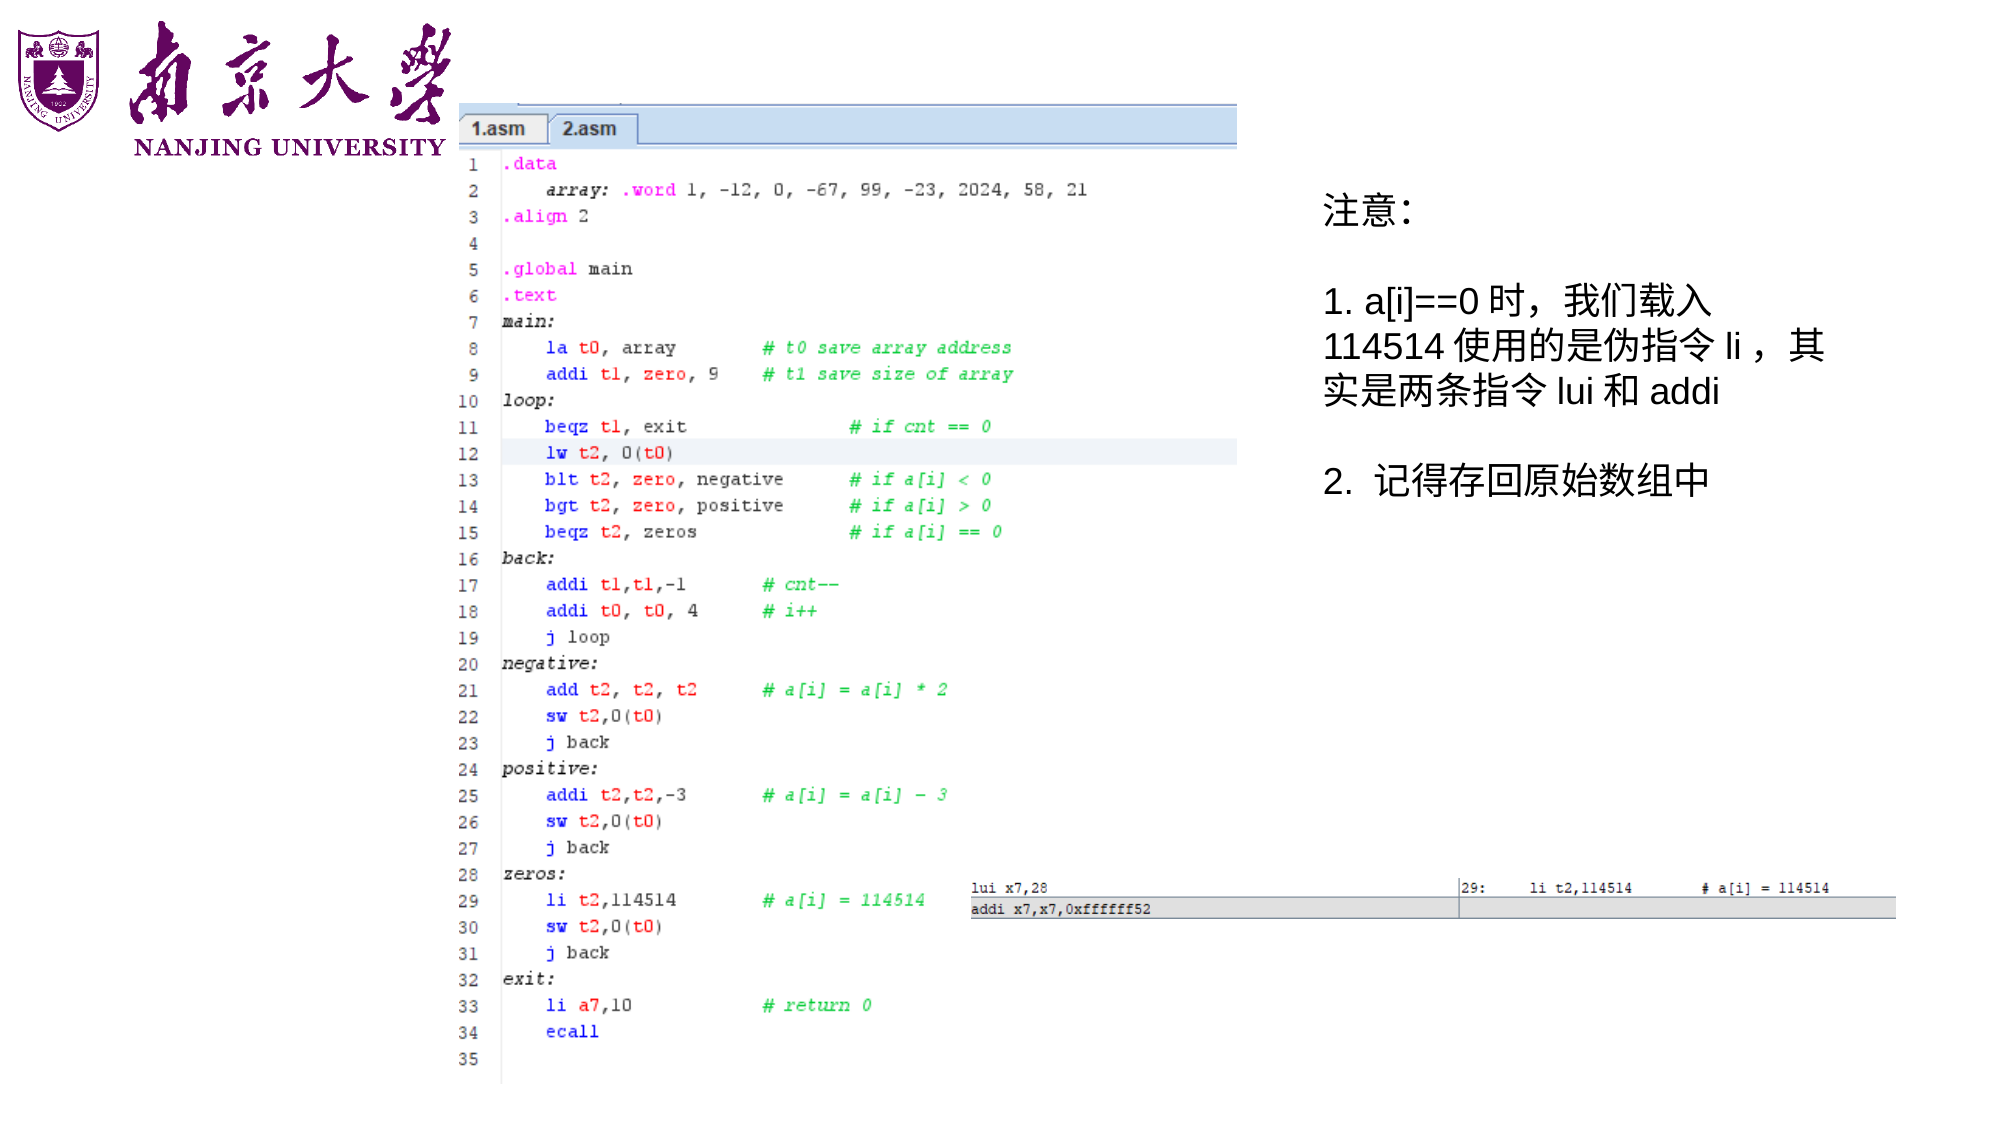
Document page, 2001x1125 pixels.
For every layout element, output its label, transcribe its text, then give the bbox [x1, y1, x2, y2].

picture [459, 103, 1896, 1084]
text_box 注意： 1. a[i]==0时，我们载入114514使用的是伪指令li，其实是两条指令lui和addi 2. 记得存回原始数组中 [1308, 179, 1859, 661]
picture [18, 21, 451, 160]
